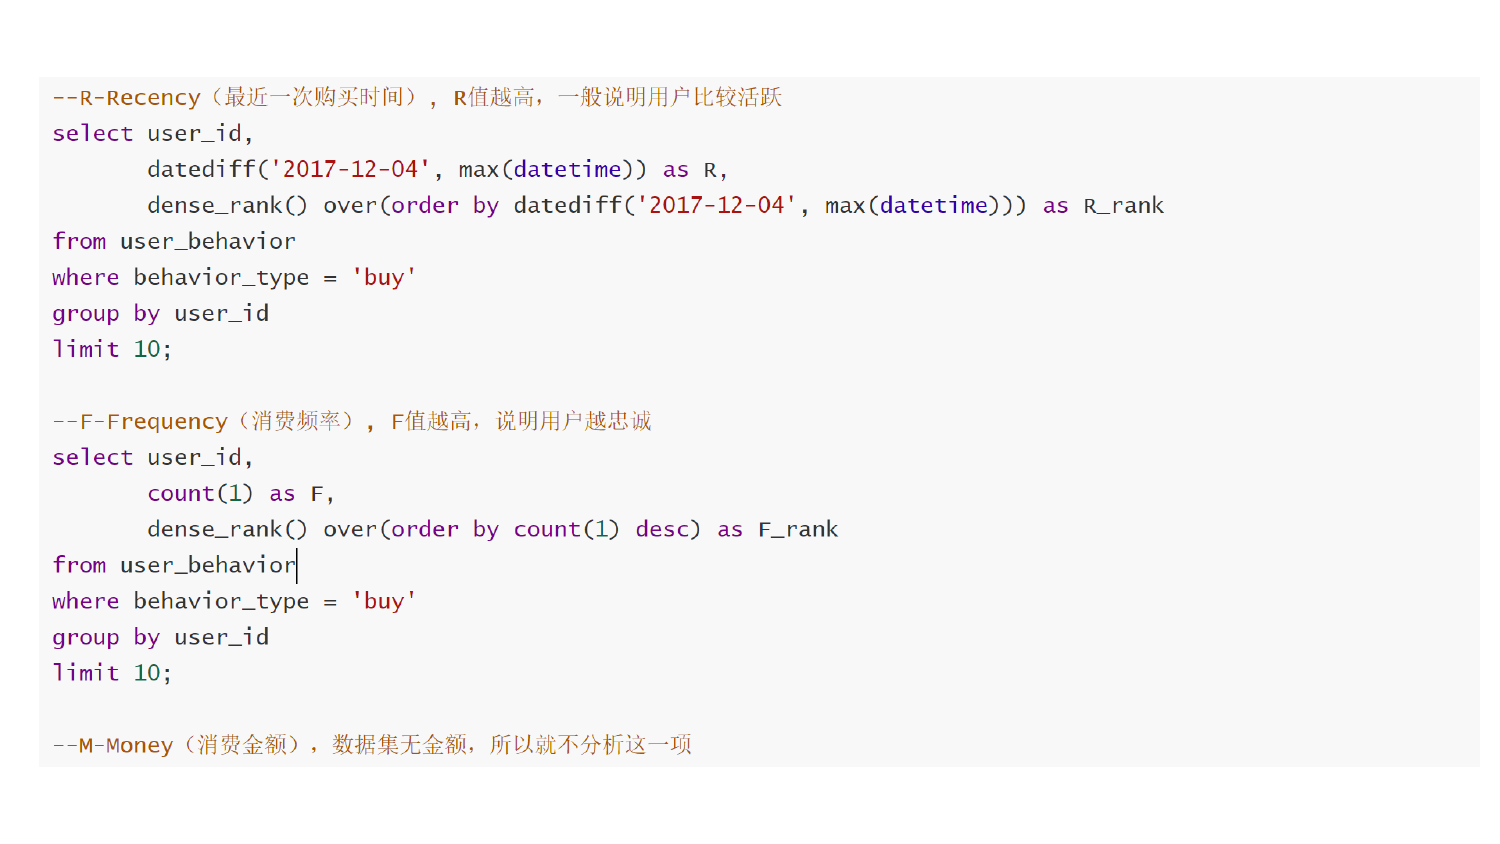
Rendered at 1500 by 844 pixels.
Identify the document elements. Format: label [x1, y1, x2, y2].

picture [39, 77, 1480, 767]
